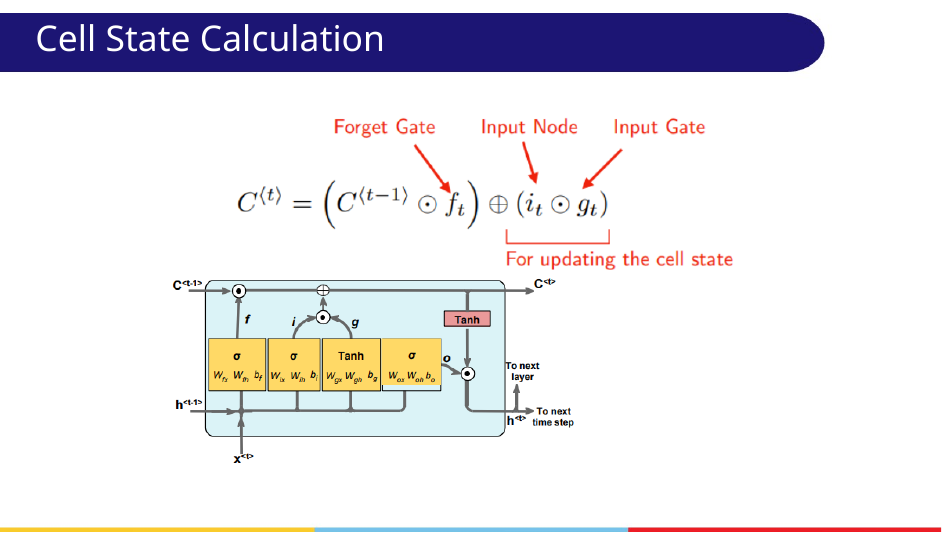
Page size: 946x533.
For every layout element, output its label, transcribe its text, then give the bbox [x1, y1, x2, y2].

title Cell State Calculation [35, 16, 891, 59]
picture [0, 13, 942, 532]
